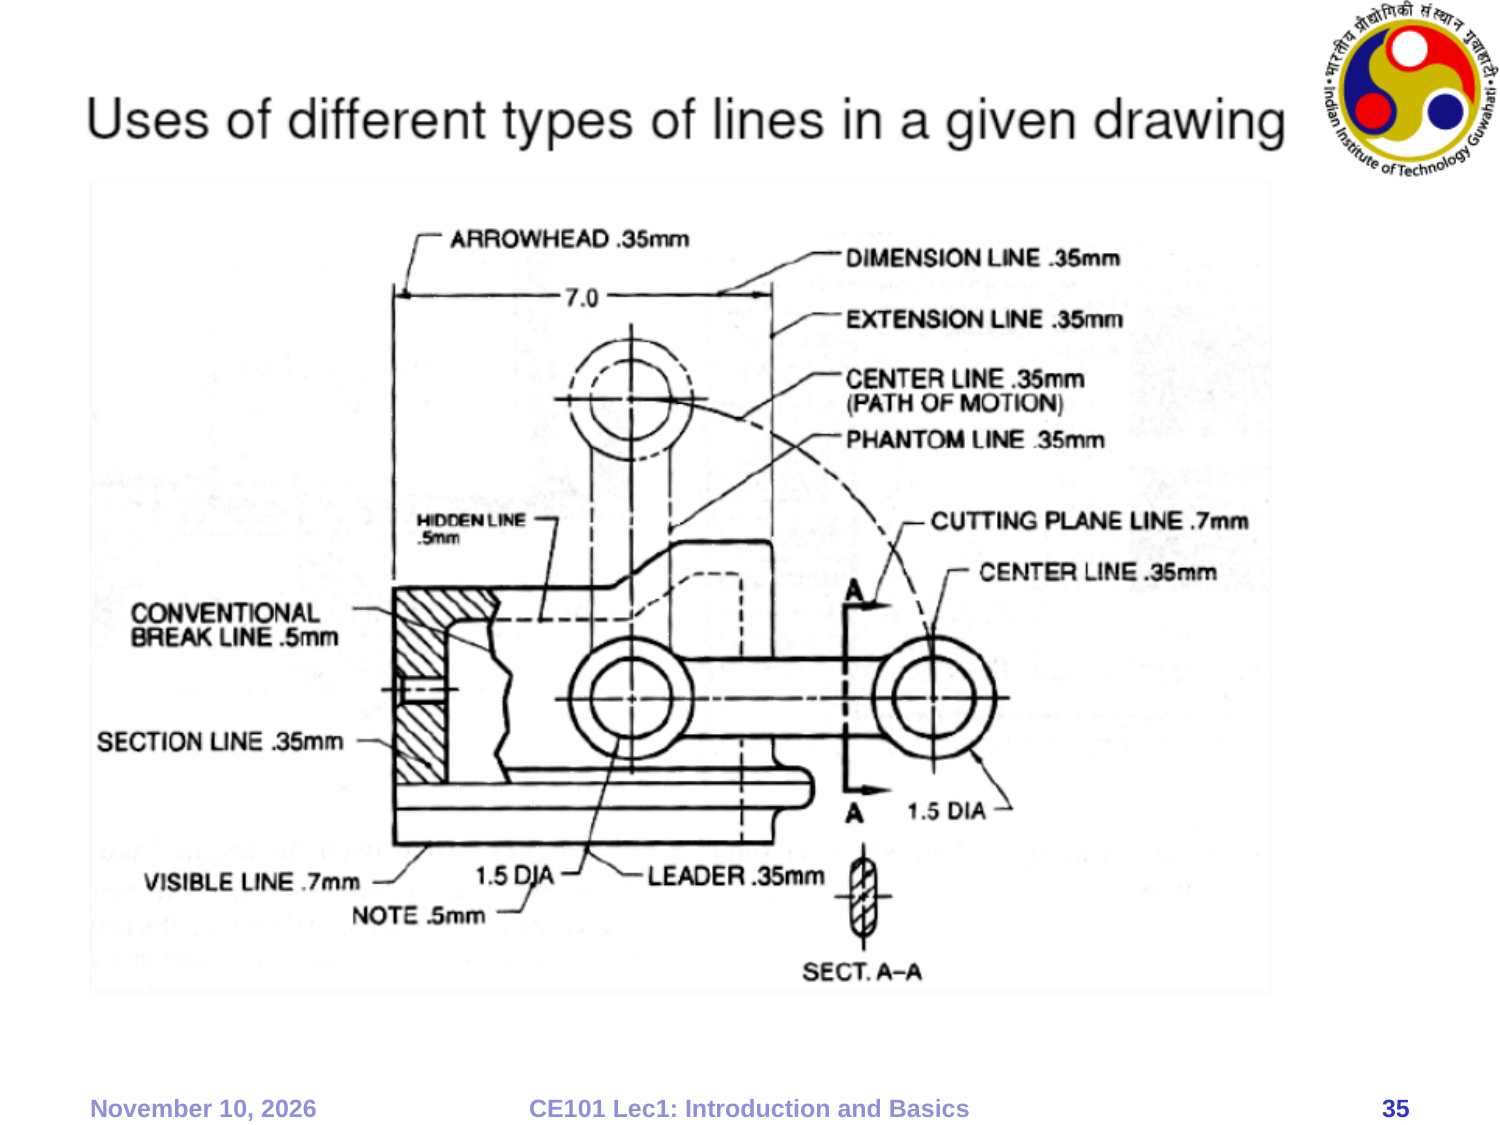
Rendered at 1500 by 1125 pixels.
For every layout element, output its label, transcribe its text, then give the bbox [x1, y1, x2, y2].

slide_number 35 [1074, 1077, 1425, 1125]
picture [49, 0, 1500, 1004]
footer CE101 Lec1: Introduction and Basics [462, 1077, 1038, 1125]
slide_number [75, 1077, 425, 1125]
